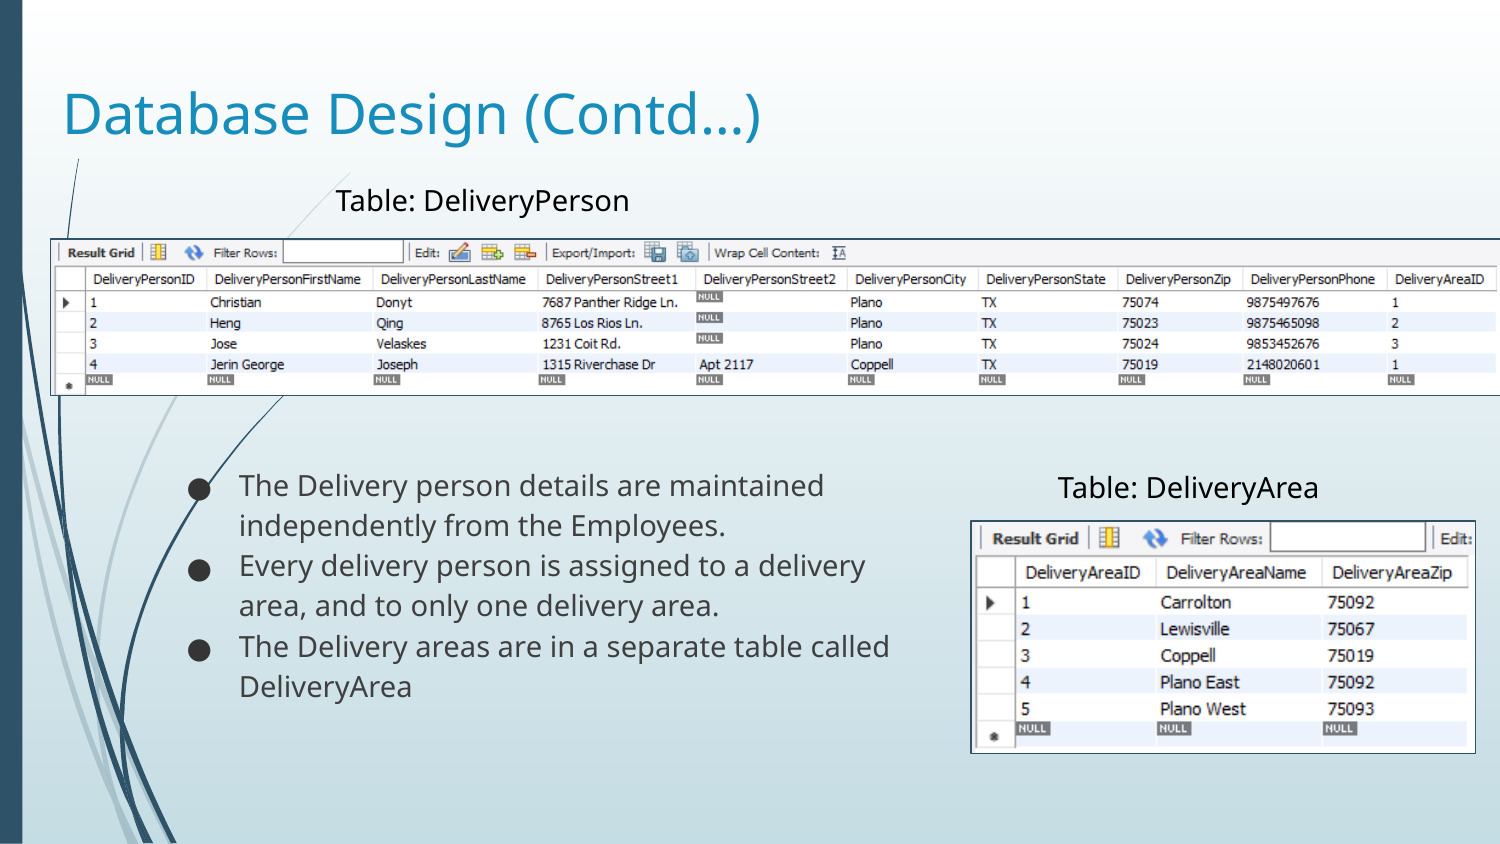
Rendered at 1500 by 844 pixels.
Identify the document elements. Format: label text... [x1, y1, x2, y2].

picture [971, 521, 1475, 754]
list The Delivery person details are maintained independently from the Employees. Every delivery person is assigned to a delivery area, and to only one delivery area. The Delivery areas are in a separate table called DeliveryArea [152, 456, 932, 819]
picture [50, 239, 1500, 395]
title Database Design (Contd…) [51, 72, 1449, 167]
text_box Table: DeliveryPerson [320, 166, 669, 237]
text_box Table: DeliveryArea [1042, 454, 1391, 519]
